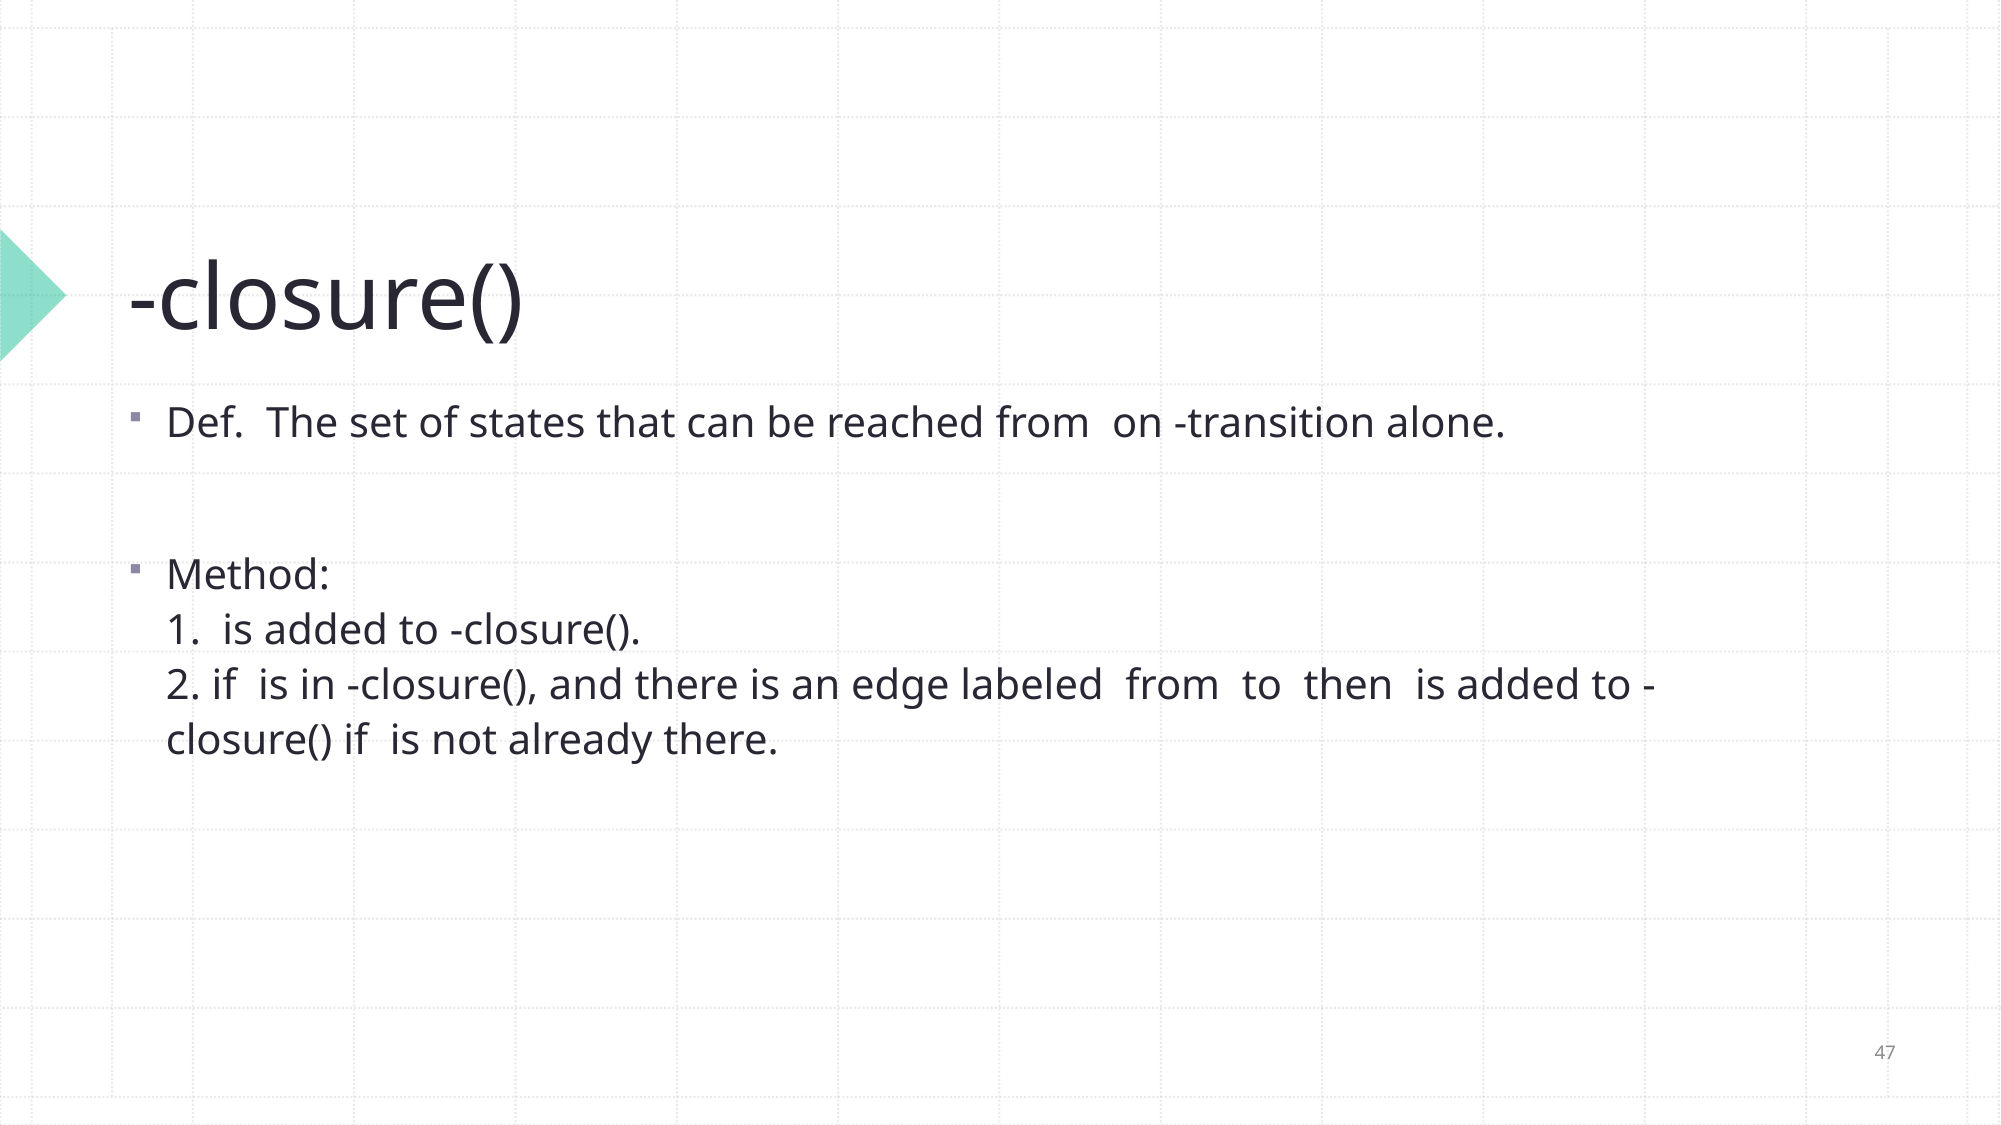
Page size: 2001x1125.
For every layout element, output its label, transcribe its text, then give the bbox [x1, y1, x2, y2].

slide_number 47 [1805, 1019, 1966, 1089]
